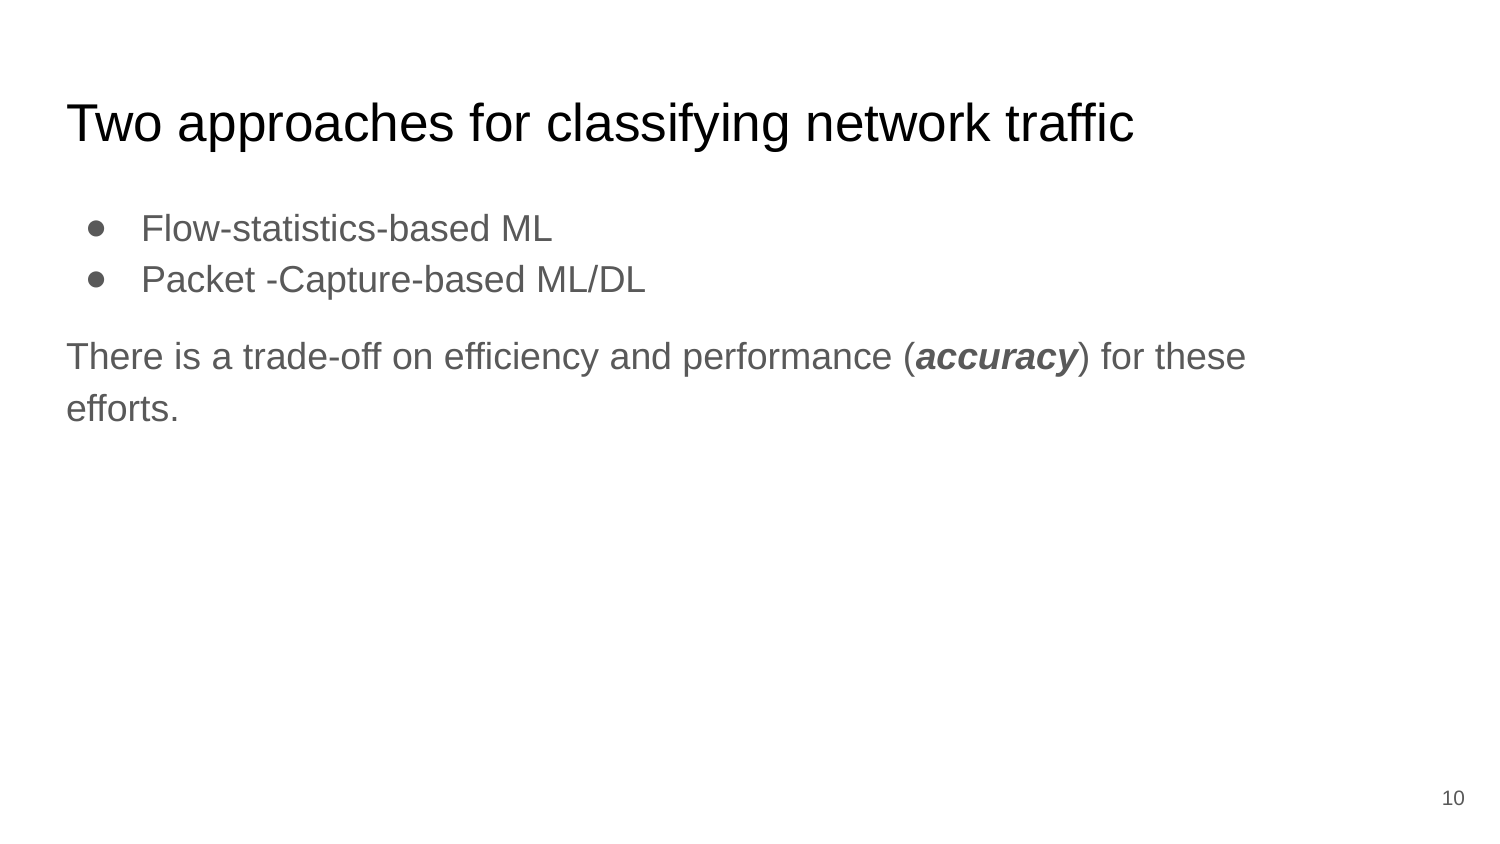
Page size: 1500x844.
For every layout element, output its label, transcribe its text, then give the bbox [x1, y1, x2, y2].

slide_number 10 [1389, 764, 1480, 830]
list Flow-statistics-based ML Packet -Capture-based ML/DL There is a trade-off on efficiency and performance (accuracy) for these efforts. [51, 181, 1315, 743]
title Two approaches for classifying network traffic [51, 72, 1449, 167]
